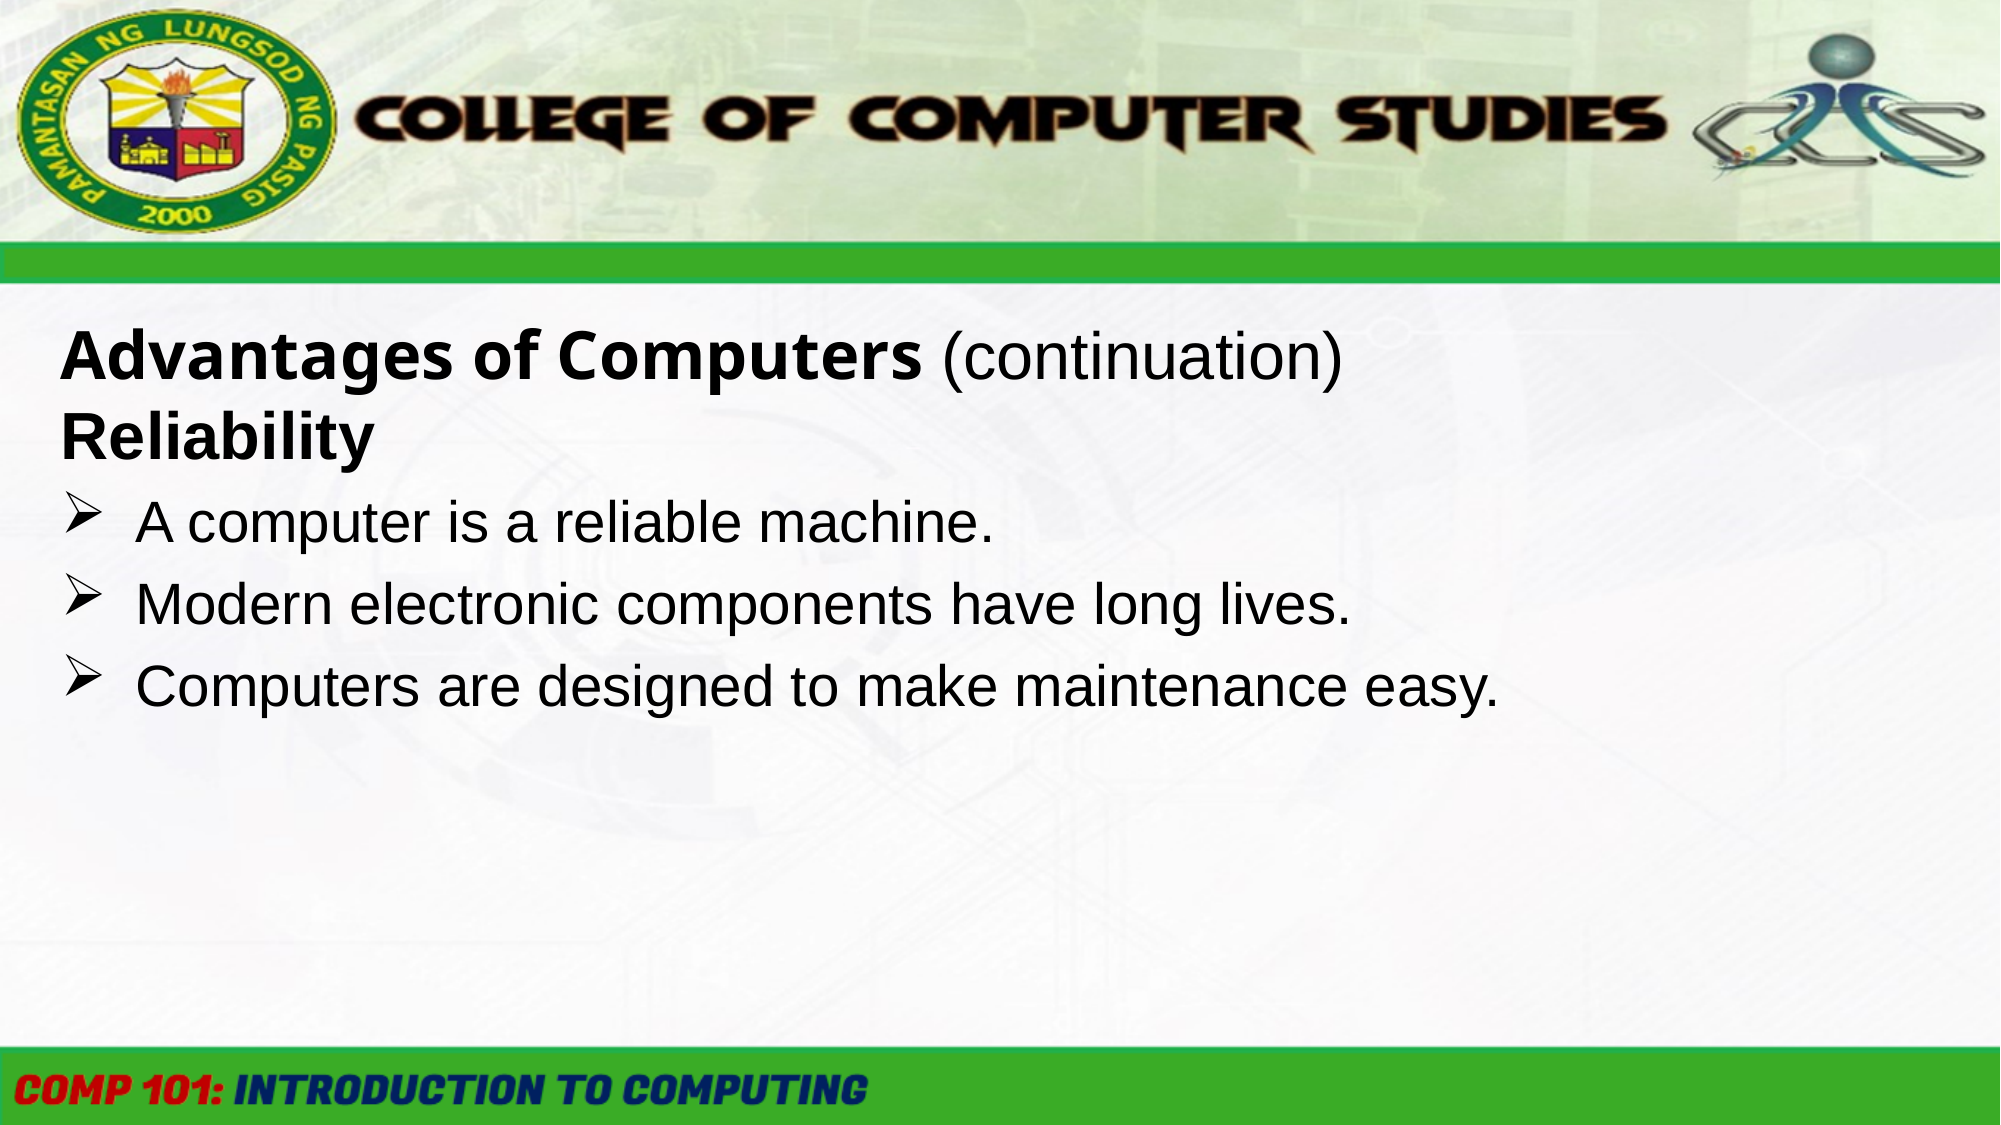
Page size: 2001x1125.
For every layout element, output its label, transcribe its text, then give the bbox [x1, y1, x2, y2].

picture [0, 0, 2000, 1125]
text_box Advantages of Computers (continuation) Reliability A computer is a reliable machine. Modern electronic components have long lives. Computers are designed to make maintenance easy. [45, 305, 1974, 998]
